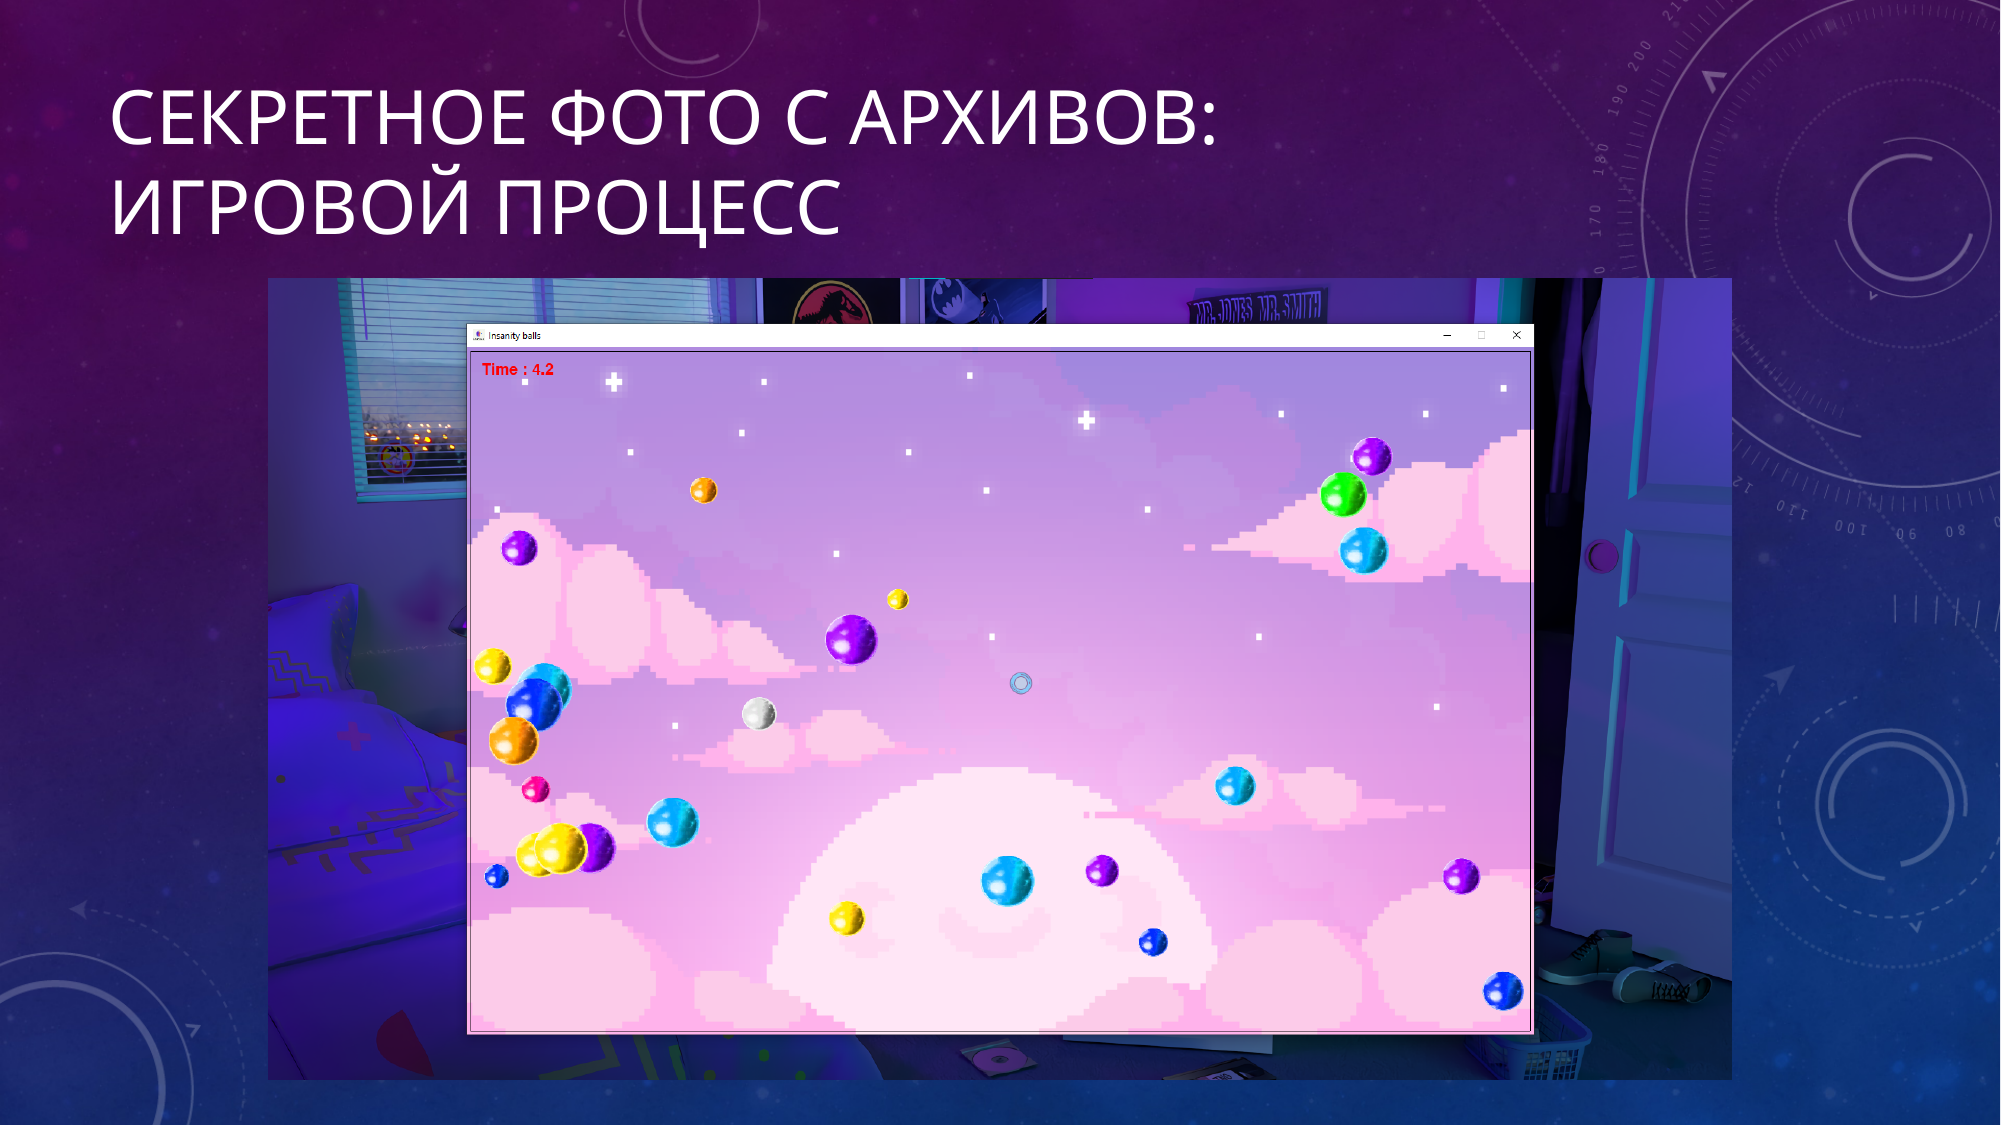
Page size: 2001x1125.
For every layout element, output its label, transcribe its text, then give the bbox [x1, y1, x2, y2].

picture [0, 0, 2001, 1125]
title Секретное Фото с архивов: игровоЙ процесс [93, 39, 1756, 279]
